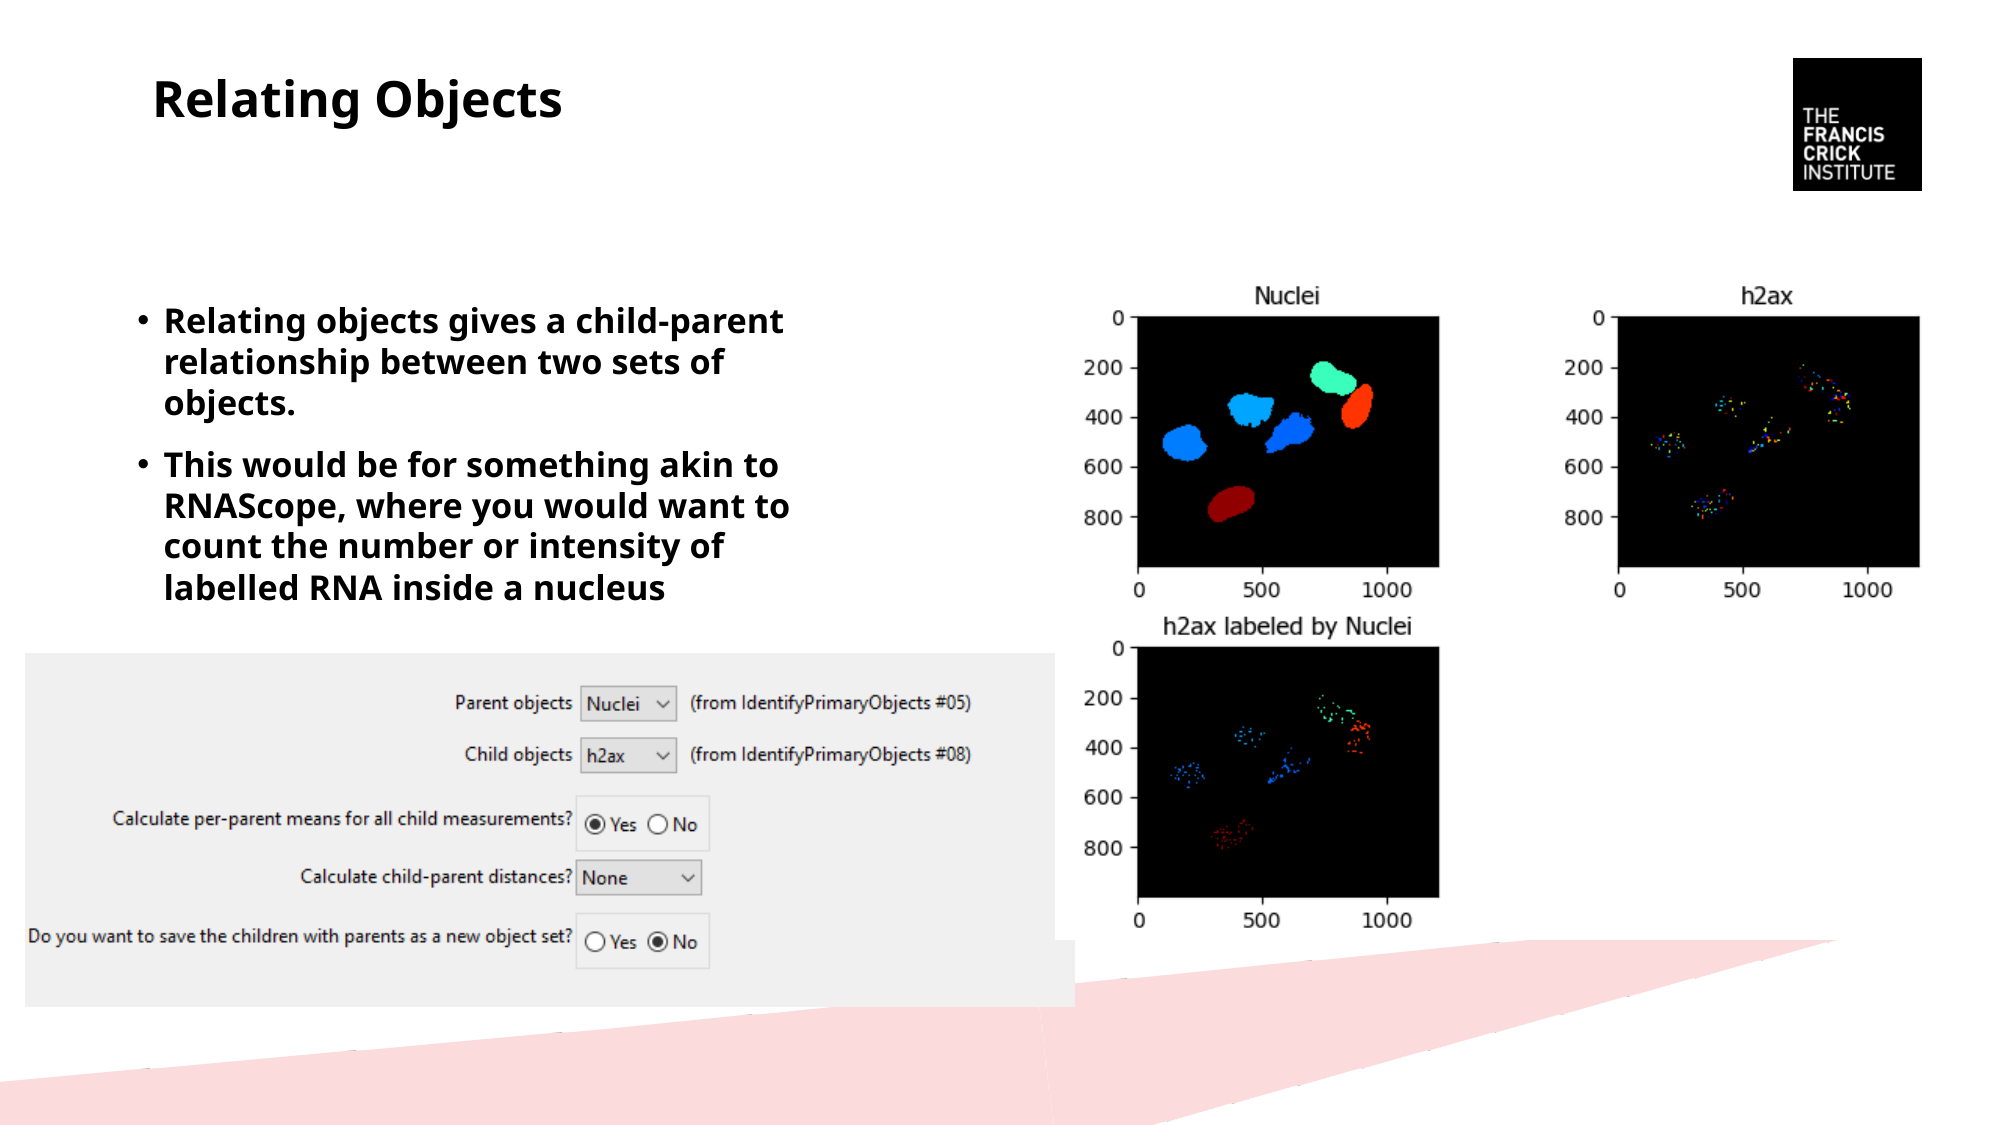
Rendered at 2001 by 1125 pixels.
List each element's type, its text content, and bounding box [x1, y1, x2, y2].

list Relating objects gives a child-parent relationship between two sets of objects. This would be for something akin to RNAScope, where you would want to count the number or intensity of labelled RNA inside a nucleus [137, 299, 865, 610]
picture [25, 279, 2000, 1008]
title Relating Objects [136, 59, 1864, 279]
picture [1793, 58, 1922, 191]
